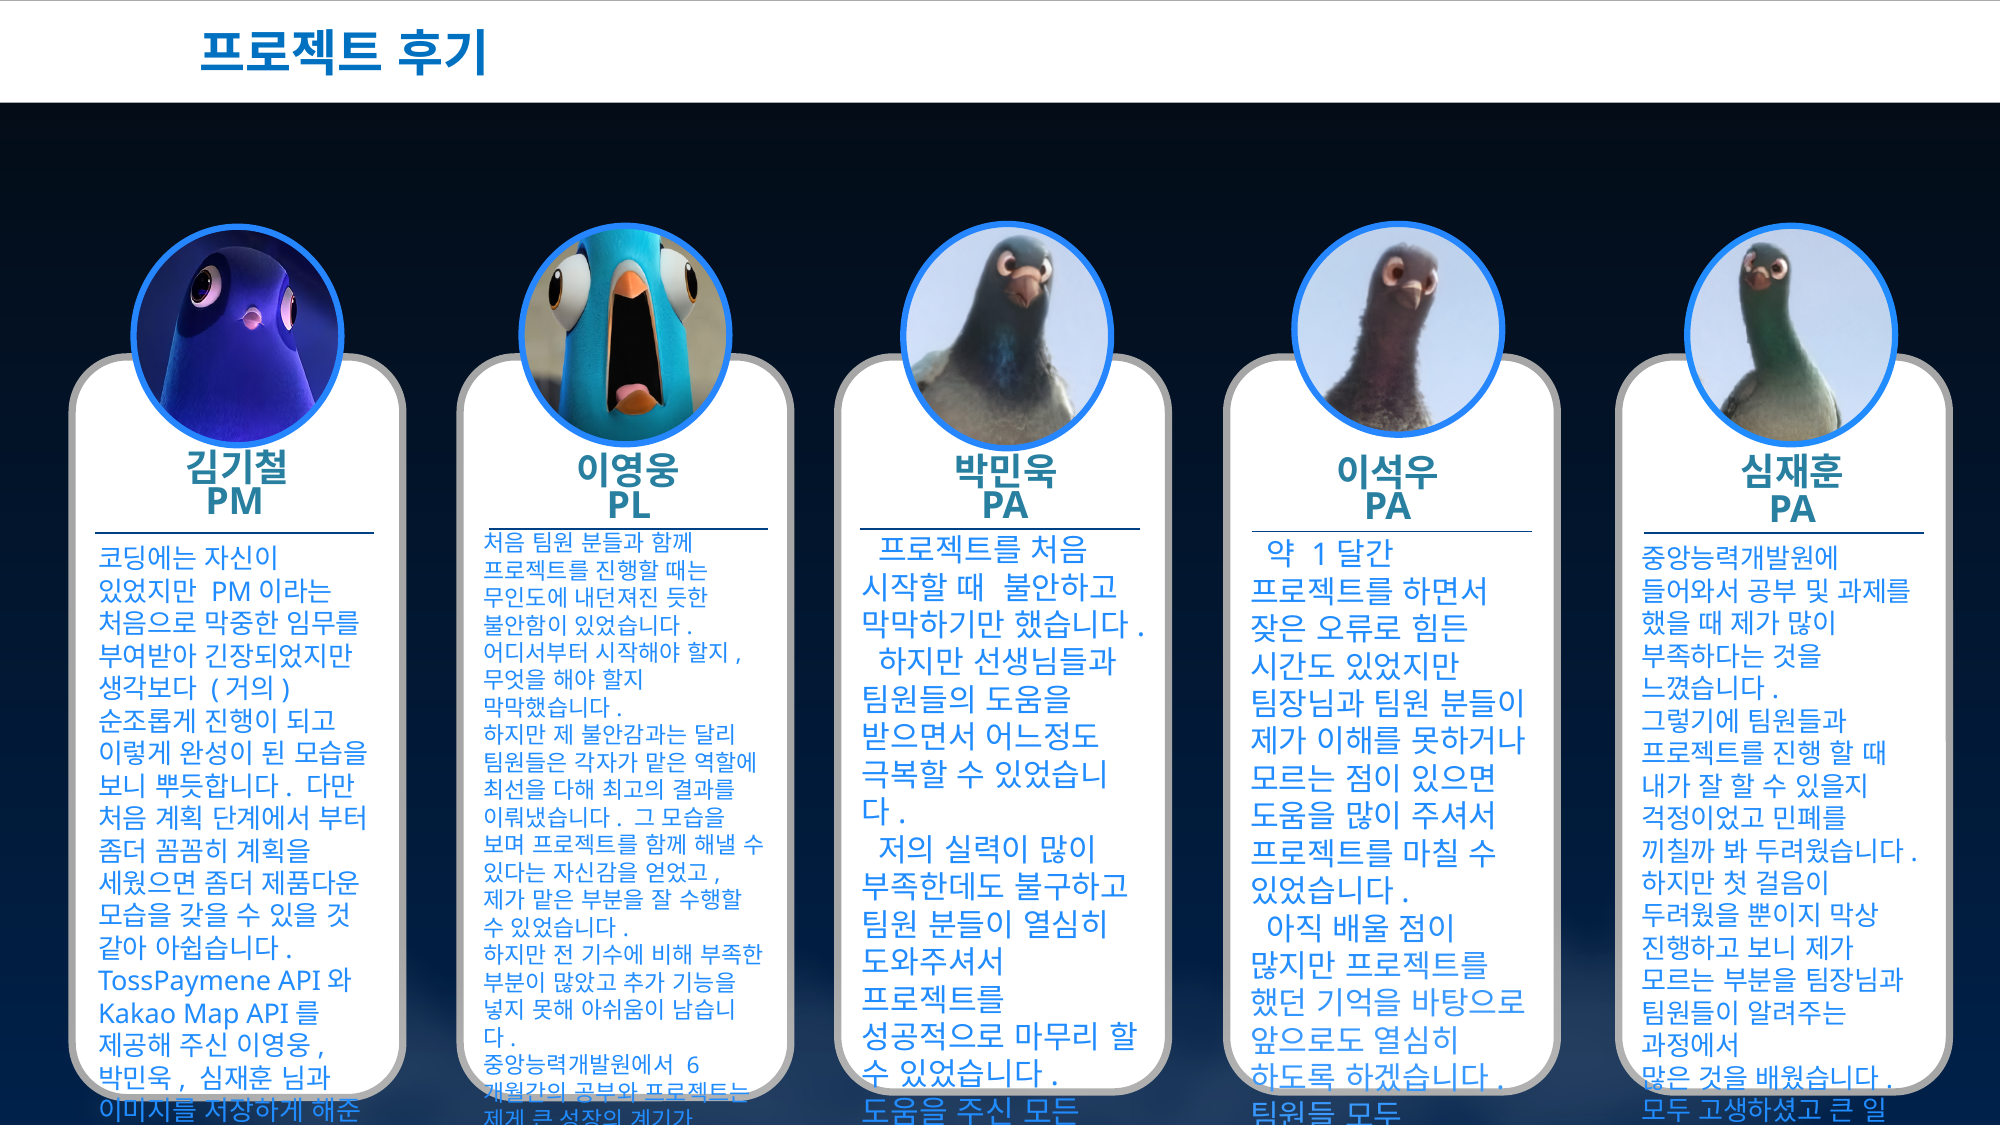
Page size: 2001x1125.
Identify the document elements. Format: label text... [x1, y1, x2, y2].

text_box 박민욱 [939, 457, 1073, 501]
text_box 코딩에는 자신이 있었지만 PM이라는 처음으로 막중한 임무를 부여받아 긴장되었지만 생각보다 (거의)순조롭게 진행이 되고 이렇게 완성이 된 모습을 보니 뿌듯합니다. 다만 처음 계획 단계에서 부터 좀더 꼼꼼히 계획을 세웠으면 좀더 제품다운 모습을 갖을 수 있을 것 같아 아쉽습니다. TossPaymene API와 Kakao Map API를 제공해 주신 이영웅, 박민욱, 심재훈 님과 이미지를 저장하게 해준 Firebase운영자 님들에게 감사드립니다. [83, 534, 397, 791]
text_box [70, 354, 405, 791]
text_box 이석우 [1321, 443, 1455, 502]
picture [902, 223, 1112, 449]
text_box 심재훈 [1725, 453, 1859, 501]
picture [521, 225, 730, 445]
text_box [835, 354, 966, 791]
text_box PA [1349, 475, 1427, 527]
text_box 프로젝트를 처음 시작할 때 불안하고 막막하기만 했습니다. 하지만 선생님들과 팀원들의 도움을 받으면서 어느정도 극복할 수 있었습니다. 저의 실력이 많이 부족한데도 불구하고 팀원 분들이 열심히 도와주셔서 프로젝트를 성공적으로 마무리 할 수 있었습니다. 도움을 주신 모든 분들께 진심으로 감사합니다. [847, 523, 1161, 791]
text_box 처음 팀원 분들과 함께 프로젝트를 진행할 때는 무인도에 내던져진 듯한 불안함이 있었습니다. 어디서부터 시작해야 할지, 무엇을 해야 할지 막막했습니다. 하지만 제 불안감과는 달리 팀원들은 각자가 맡은 역할에 최선을 다해 최고의 결과를 이뤄냈습니다. 그 모습을 보며 프로젝트를 함께 해낼 수 있다는 자신감을 얻었고, 제가 맡은 부분을 잘 수행할 수 있었습니다. 하지만 전 기수에 비해 부족한 부분이 많았고 추가 기능을 넣지 못해 아쉬움이 남습니다. 중앙능력개발원에서 6개월간의 공부와 프로젝트는 제게 큰 성장의 계기가 되었습니다. 이 기간 동안 팀원들과 선생님 모두 수고 많으셨고 함께 프로젝트를 진행할 수 있어서 감사합니다. [468, 521, 783, 791]
text_box 김기철 [171, 454, 305, 497]
text_box 약 1달간 프로젝트를 하면서 잦은 오류로 힘든 시간도 있었지만 팀장님과 팀원 분들이 제가 이해를 못하거나 모르는 점이 있으면 도움을 많이 주셔서 프로젝트를 마칠 수 있었습니다. 아직 배울 점이 많지만 프로젝트를 했던 기억을 바탕으로 앞으로도 열심히 하도록 하겠습니다. 팀원들 모두 고생하셨습니다! [1235, 527, 1549, 791]
picture [133, 226, 342, 446]
text_box [1224, 354, 1349, 791]
text_box [1044, 354, 1171, 791]
text_box [667, 354, 793, 791]
text_box PM [190, 469, 279, 530]
picture [1686, 225, 1896, 445]
text_box 이영웅 [561, 453, 695, 500]
text_box 프로젝트 후기 [184, 13, 505, 89]
picture [1294, 223, 1503, 435]
text_box [0, 0, 2000, 105]
text_box 중앙능력개발원에 들어와서 공부 및 과제를 했을 때 제가 많이 부족하다는 것을 느꼈습니다. 그렇기에 팀원들과 프로젝트를 진행 할 때 내가 잘 할 수 있을지 걱정이었고 민폐를 끼칠까 봐 두려웠습니다. 하지만 첫 걸음이 두려웠을 뿐이지 막상 진행하고 보니 제가 모르는 부분을 팀장님과 팀원들이 알려주는 과정에서 많은 것을 배웠습니다. 모두 고생하셨고 큰 일 없이 프로젝트를 마무리 할 수 있어서 감사합니다. [1626, 534, 1941, 791]
text_box [1832, 355, 1952, 791]
text_box [1427, 355, 1560, 791]
text_box PL [591, 473, 667, 521]
text_box [1616, 354, 1753, 791]
text_box [458, 354, 591, 791]
text_box PA [1753, 477, 1832, 532]
picture [0, 794, 2001, 1125]
text_box PA [966, 473, 1044, 523]
